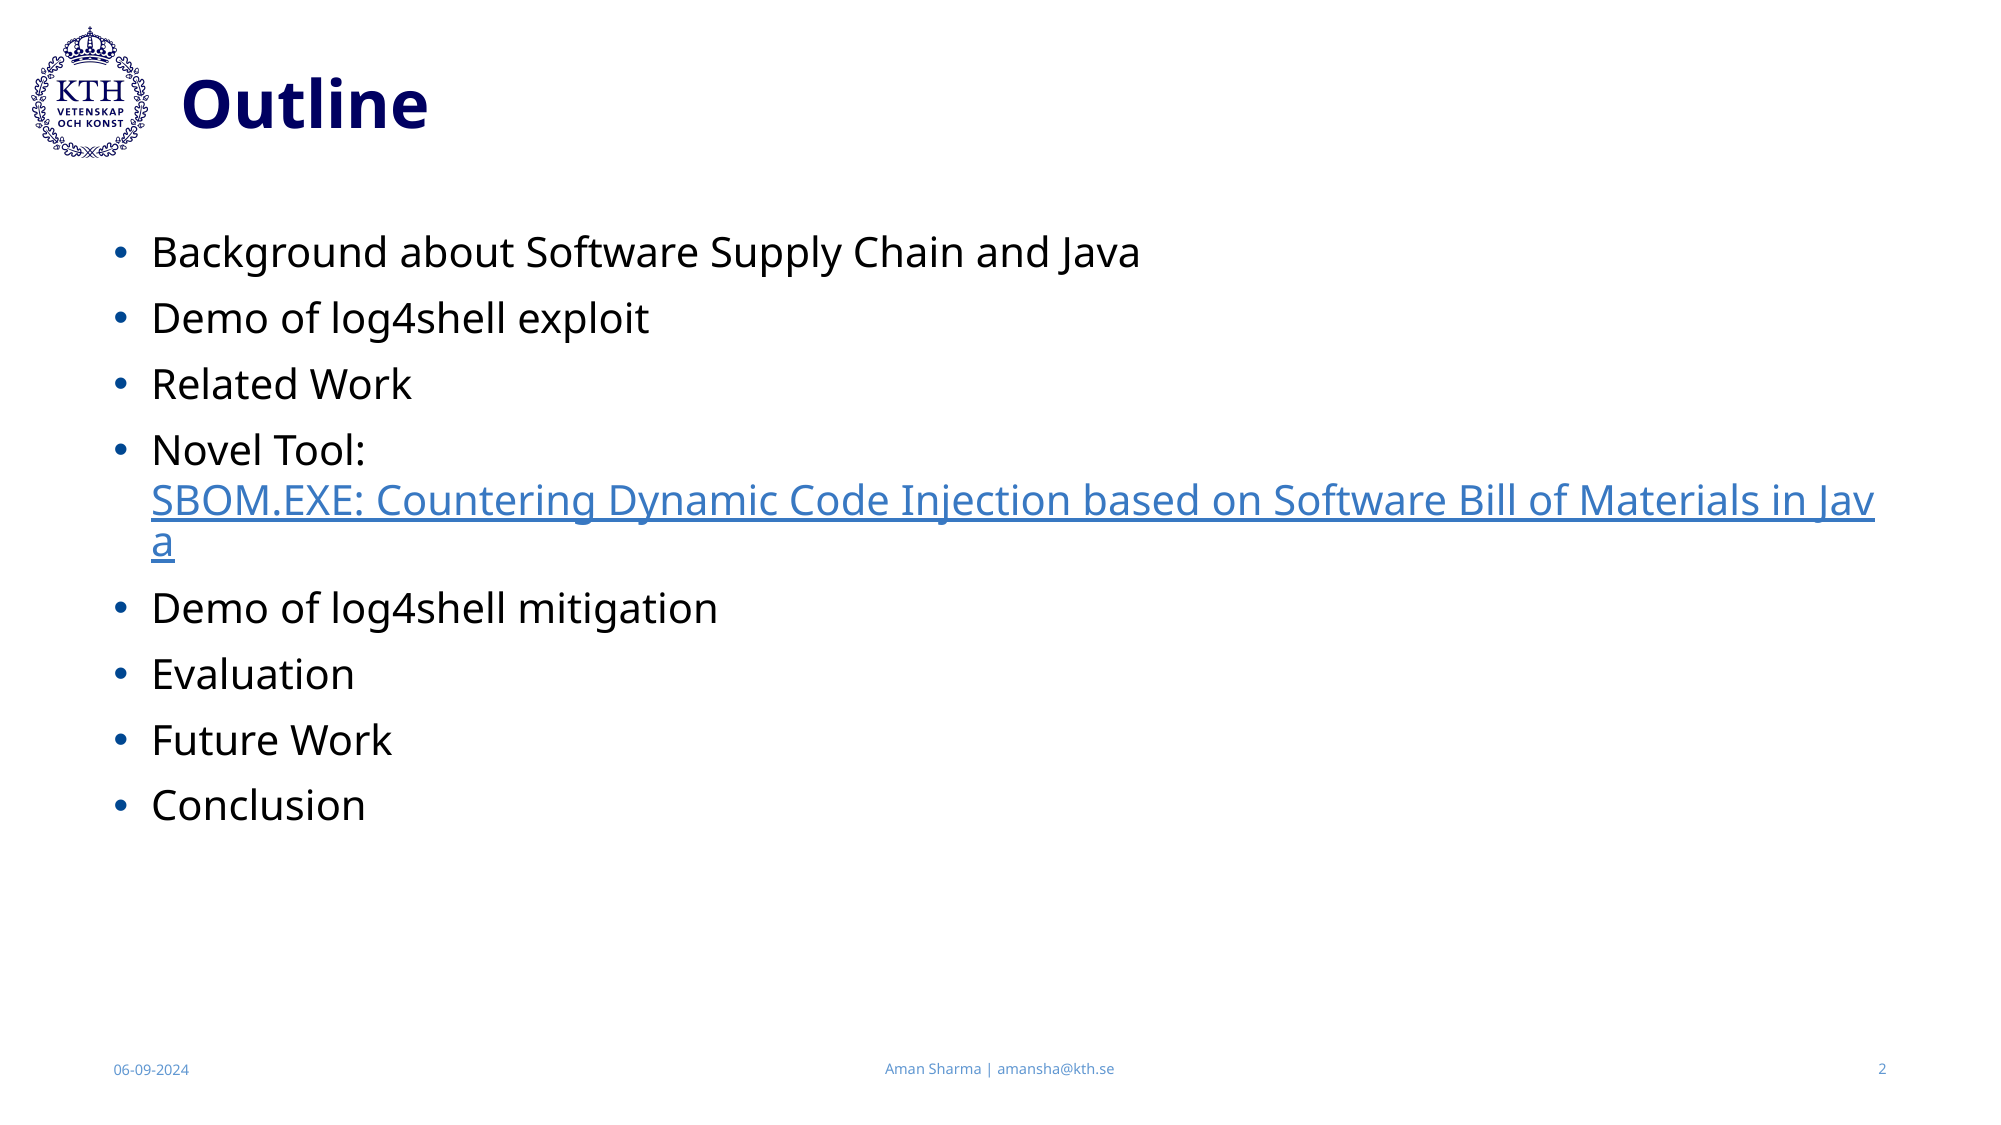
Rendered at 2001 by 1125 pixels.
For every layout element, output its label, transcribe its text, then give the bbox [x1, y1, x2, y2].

slide_number 2 [1451, 1061, 1902, 1078]
title Outline [165, 53, 1902, 151]
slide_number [98, 1061, 549, 1078]
picture [31, 26, 149, 158]
list Background about Software Supply Chain and Java Demo of log4shell exploit Related Work Novel Tool: SBOM.EXE: Countering Dynamic Code Injection based on Software Bill of Materials in Java Demo of log4shell mitigation Evaluation Future Work Conclusion [98, 224, 1902, 1038]
footer Aman Sharma | amansha@kth.se [662, 1061, 1338, 1078]
